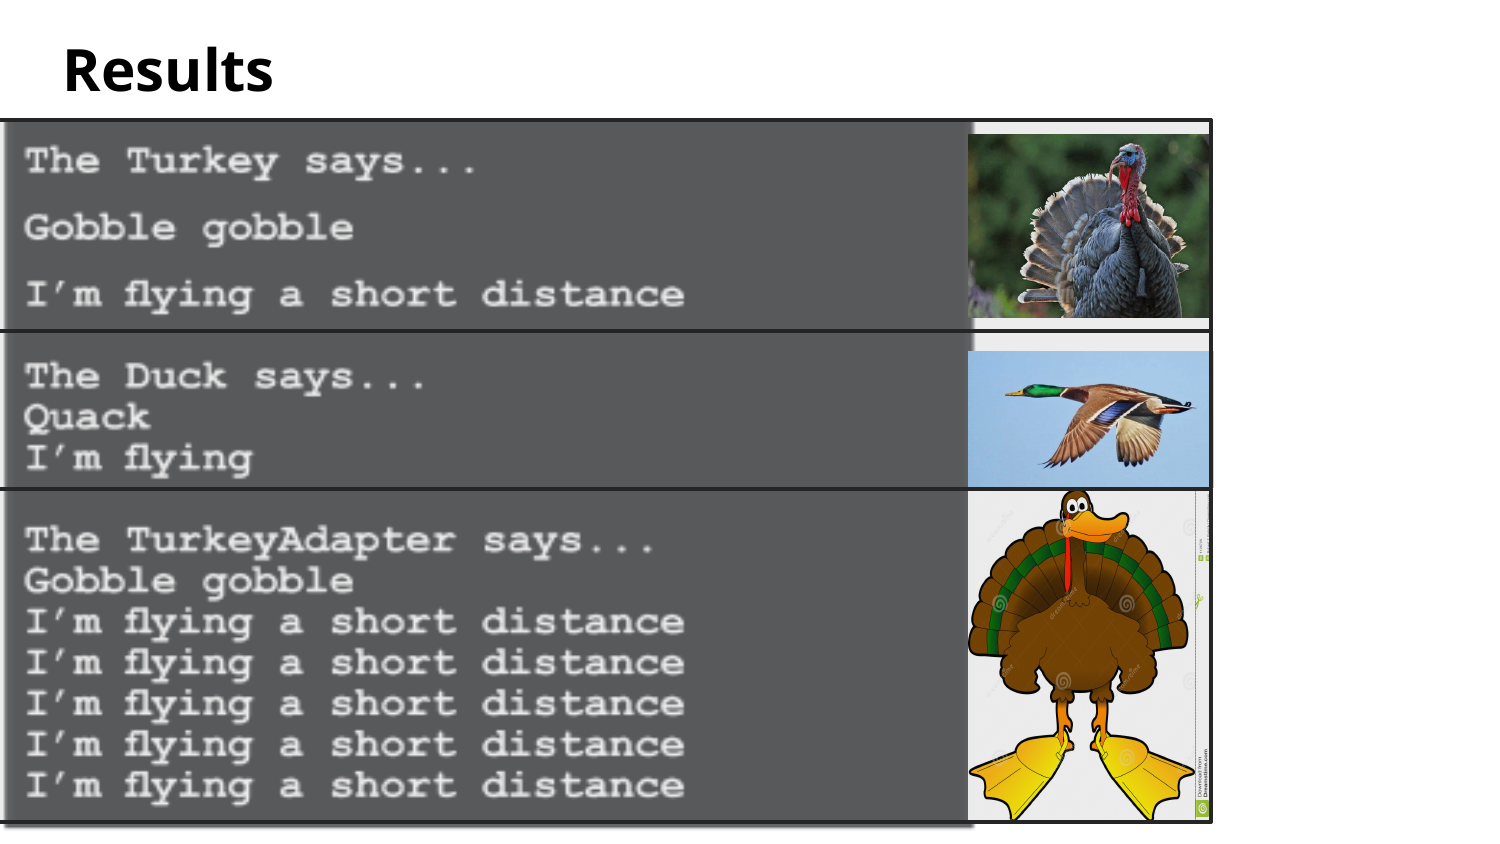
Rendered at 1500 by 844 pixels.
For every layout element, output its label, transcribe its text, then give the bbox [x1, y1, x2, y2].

picture [0, 119, 1214, 844]
text_box [985, 329, 1213, 350]
text_box [986, 324, 1213, 330]
title Results [48, 18, 1446, 121]
text_box [983, 121, 1213, 135]
